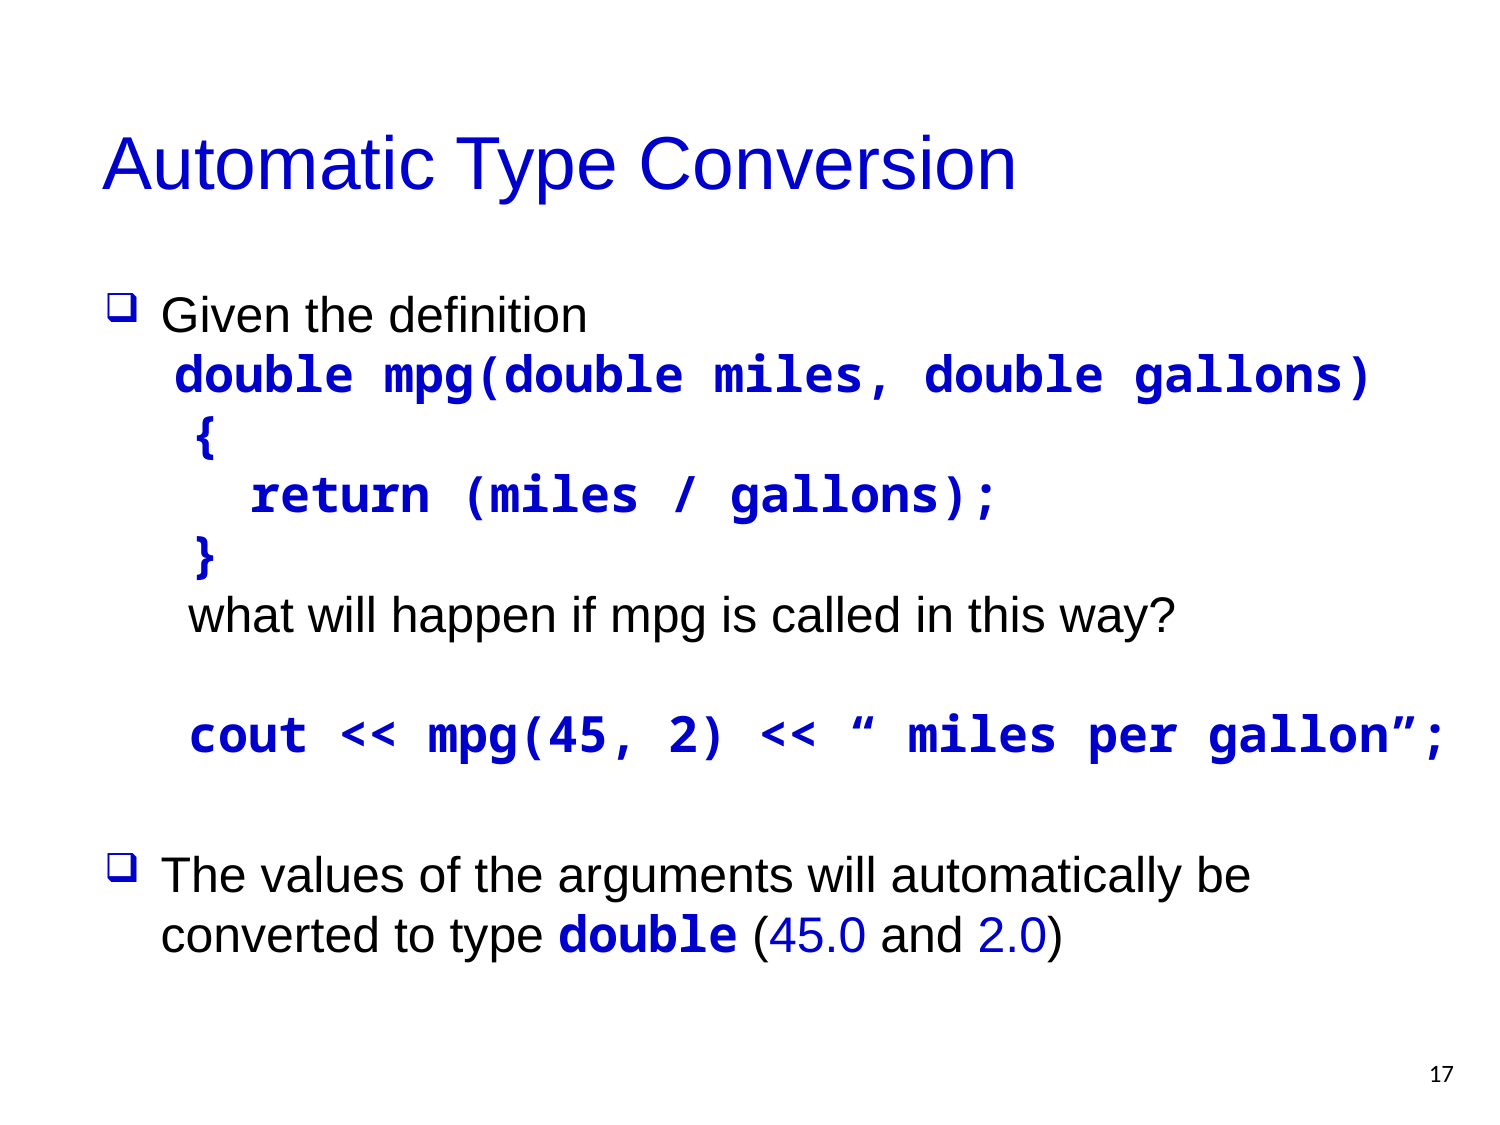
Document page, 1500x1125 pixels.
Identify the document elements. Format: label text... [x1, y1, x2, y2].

title Automatic Type Conversion [87, 49, 1451, 213]
slide_number 17 [1156, 1050, 1469, 1125]
list Given the definition double mpg(double miles, double gallons) { return (miles / gallons); } what will happen if mpg is called in this way? cout << mpg(45, 2) << “ miles per gallon”; The values of the arguments will automatically be converted to type double (45.0 and 2.0) [89, 274, 1451, 1026]
